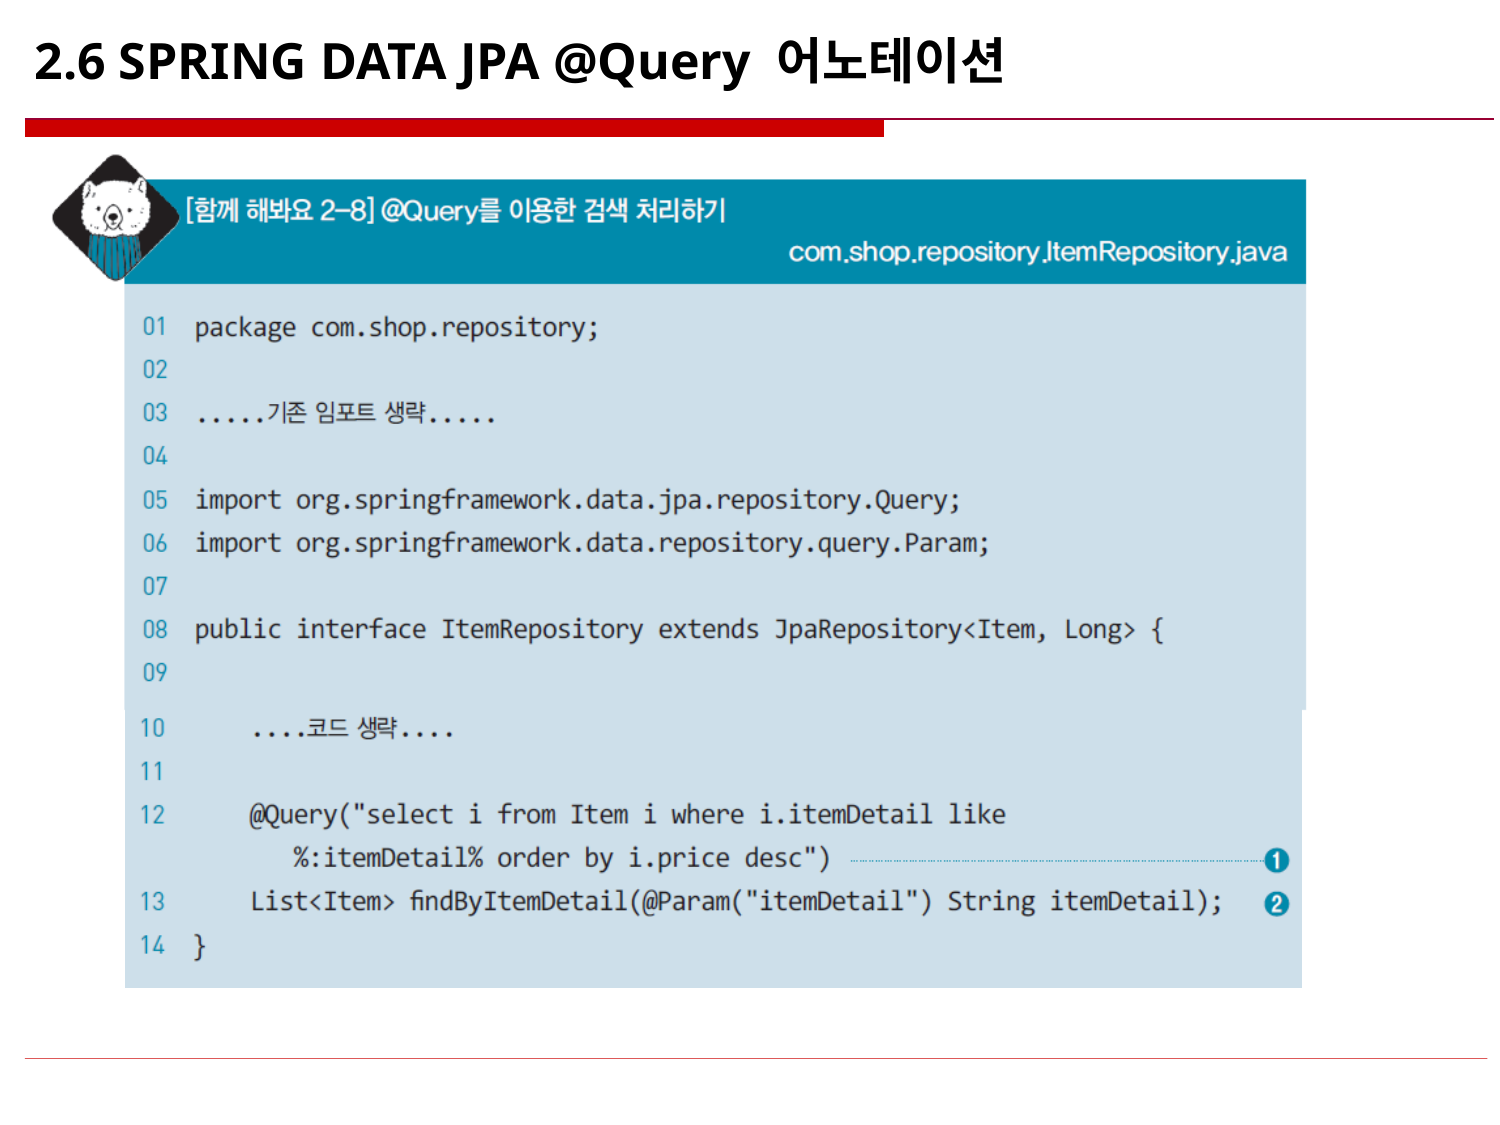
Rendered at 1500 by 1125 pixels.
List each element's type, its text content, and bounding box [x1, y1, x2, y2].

title 2.6 SPRING DATA JPA @Query 어노테이션 [19, 23, 1370, 96]
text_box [41, 143, 1348, 988]
